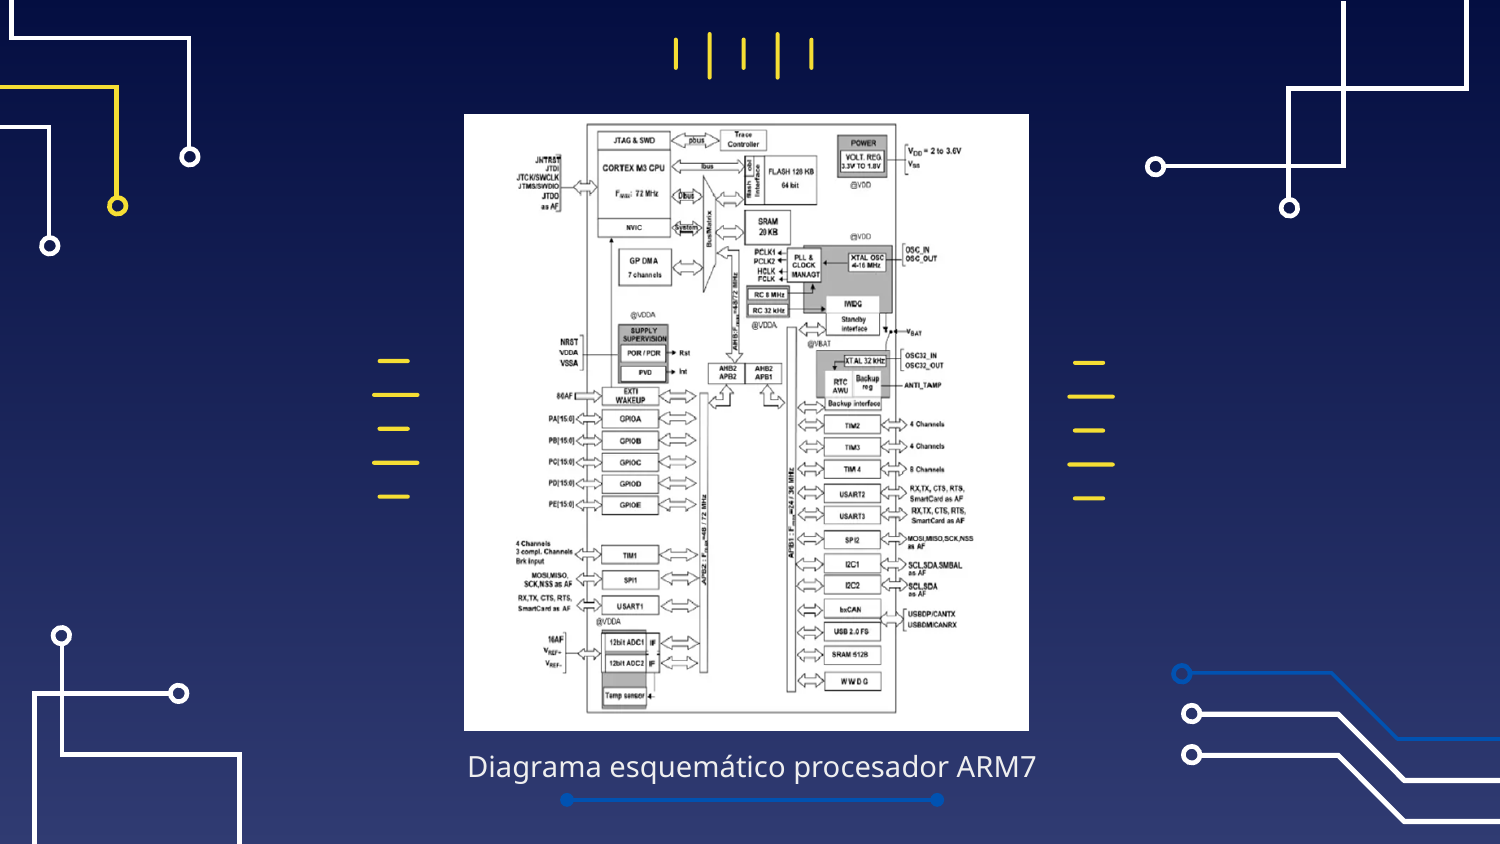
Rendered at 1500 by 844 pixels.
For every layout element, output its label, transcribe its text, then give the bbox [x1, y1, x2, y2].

picture [464, 114, 1029, 732]
subtitle Diagrama esquemático procesador ARM7 [413, 731, 1091, 800]
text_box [371, 358, 420, 499]
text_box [1067, 360, 1116, 501]
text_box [719, 0, 768, 113]
